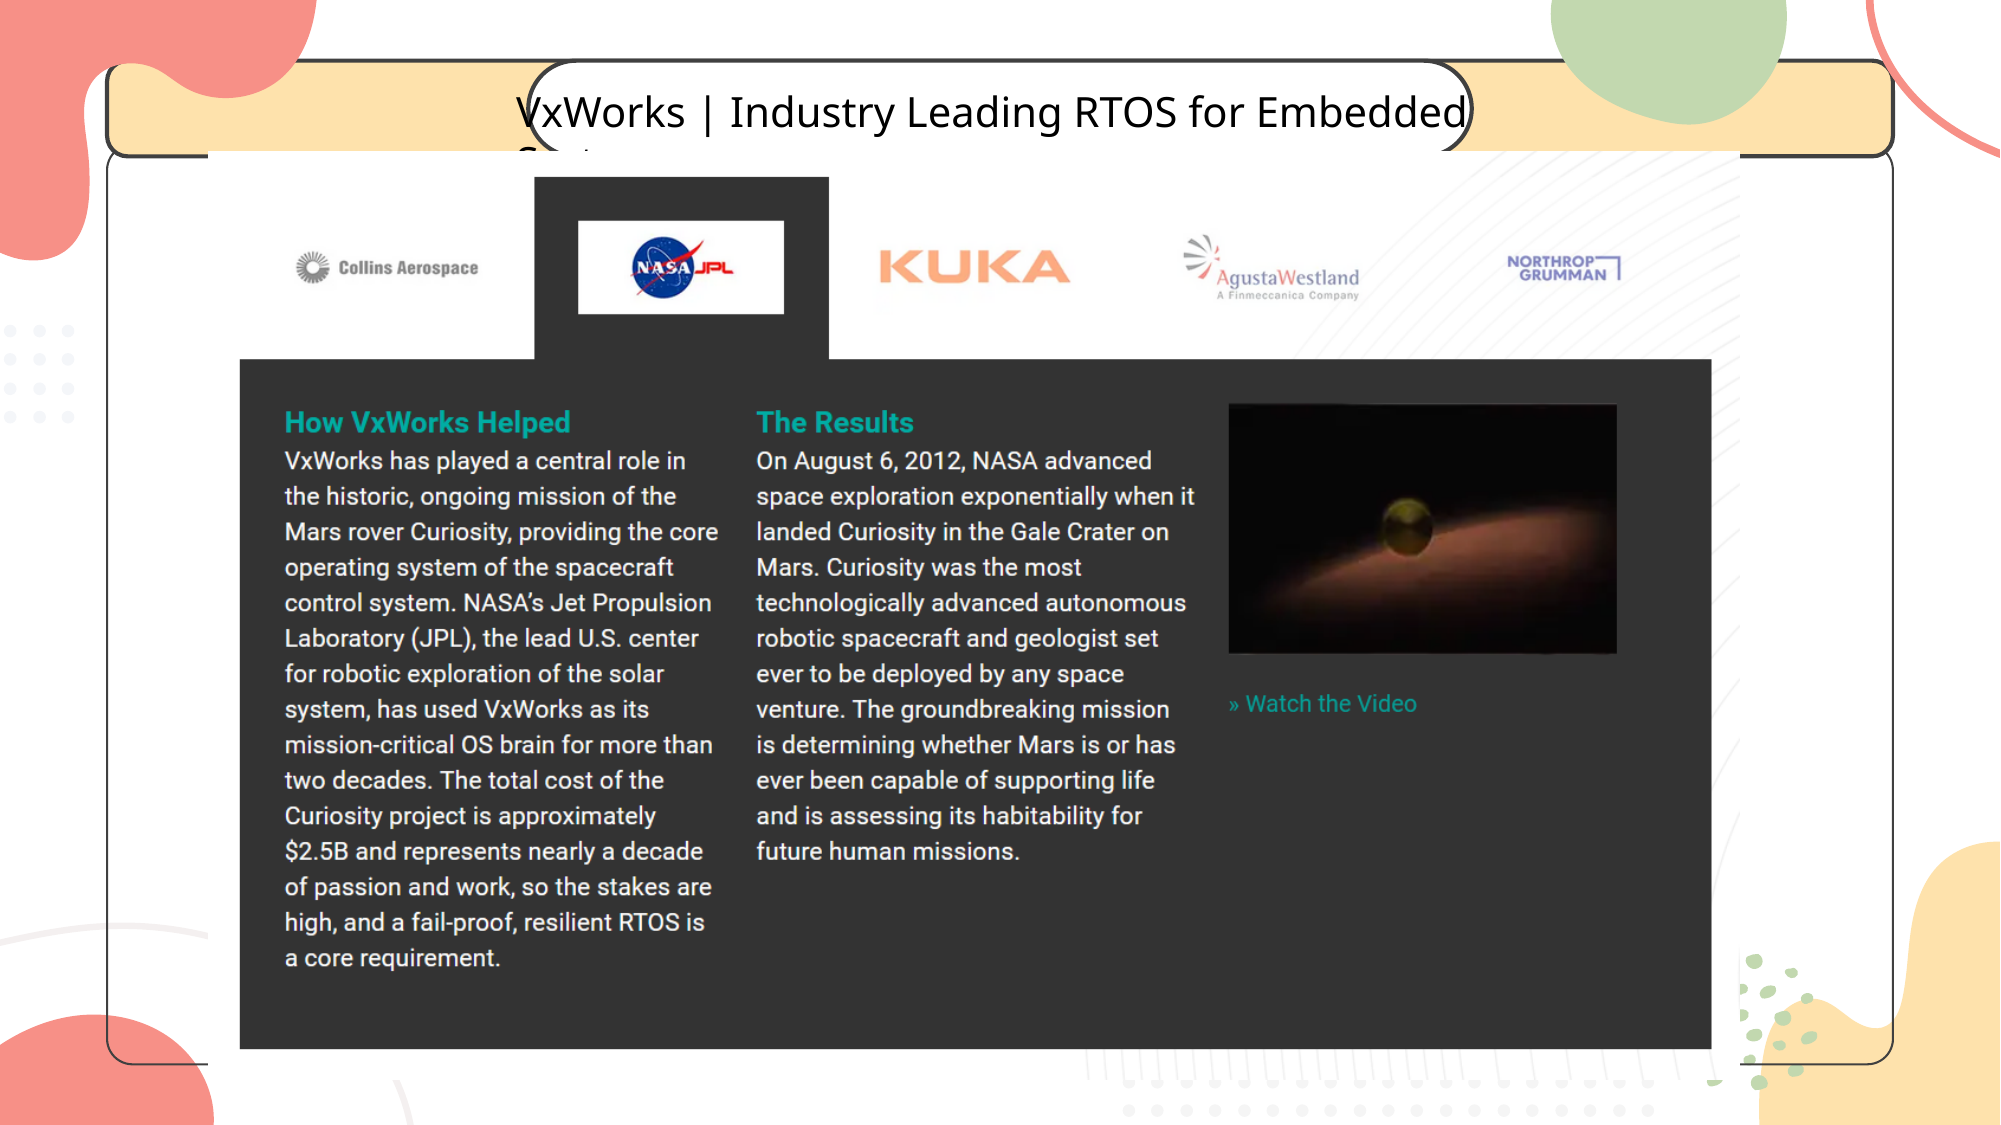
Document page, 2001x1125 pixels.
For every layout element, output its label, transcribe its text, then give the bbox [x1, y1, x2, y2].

picture [208, 151, 1740, 1080]
text_box VxWorks | Industry Leading RTOS for Embedded Systems [501, 78, 1643, 151]
